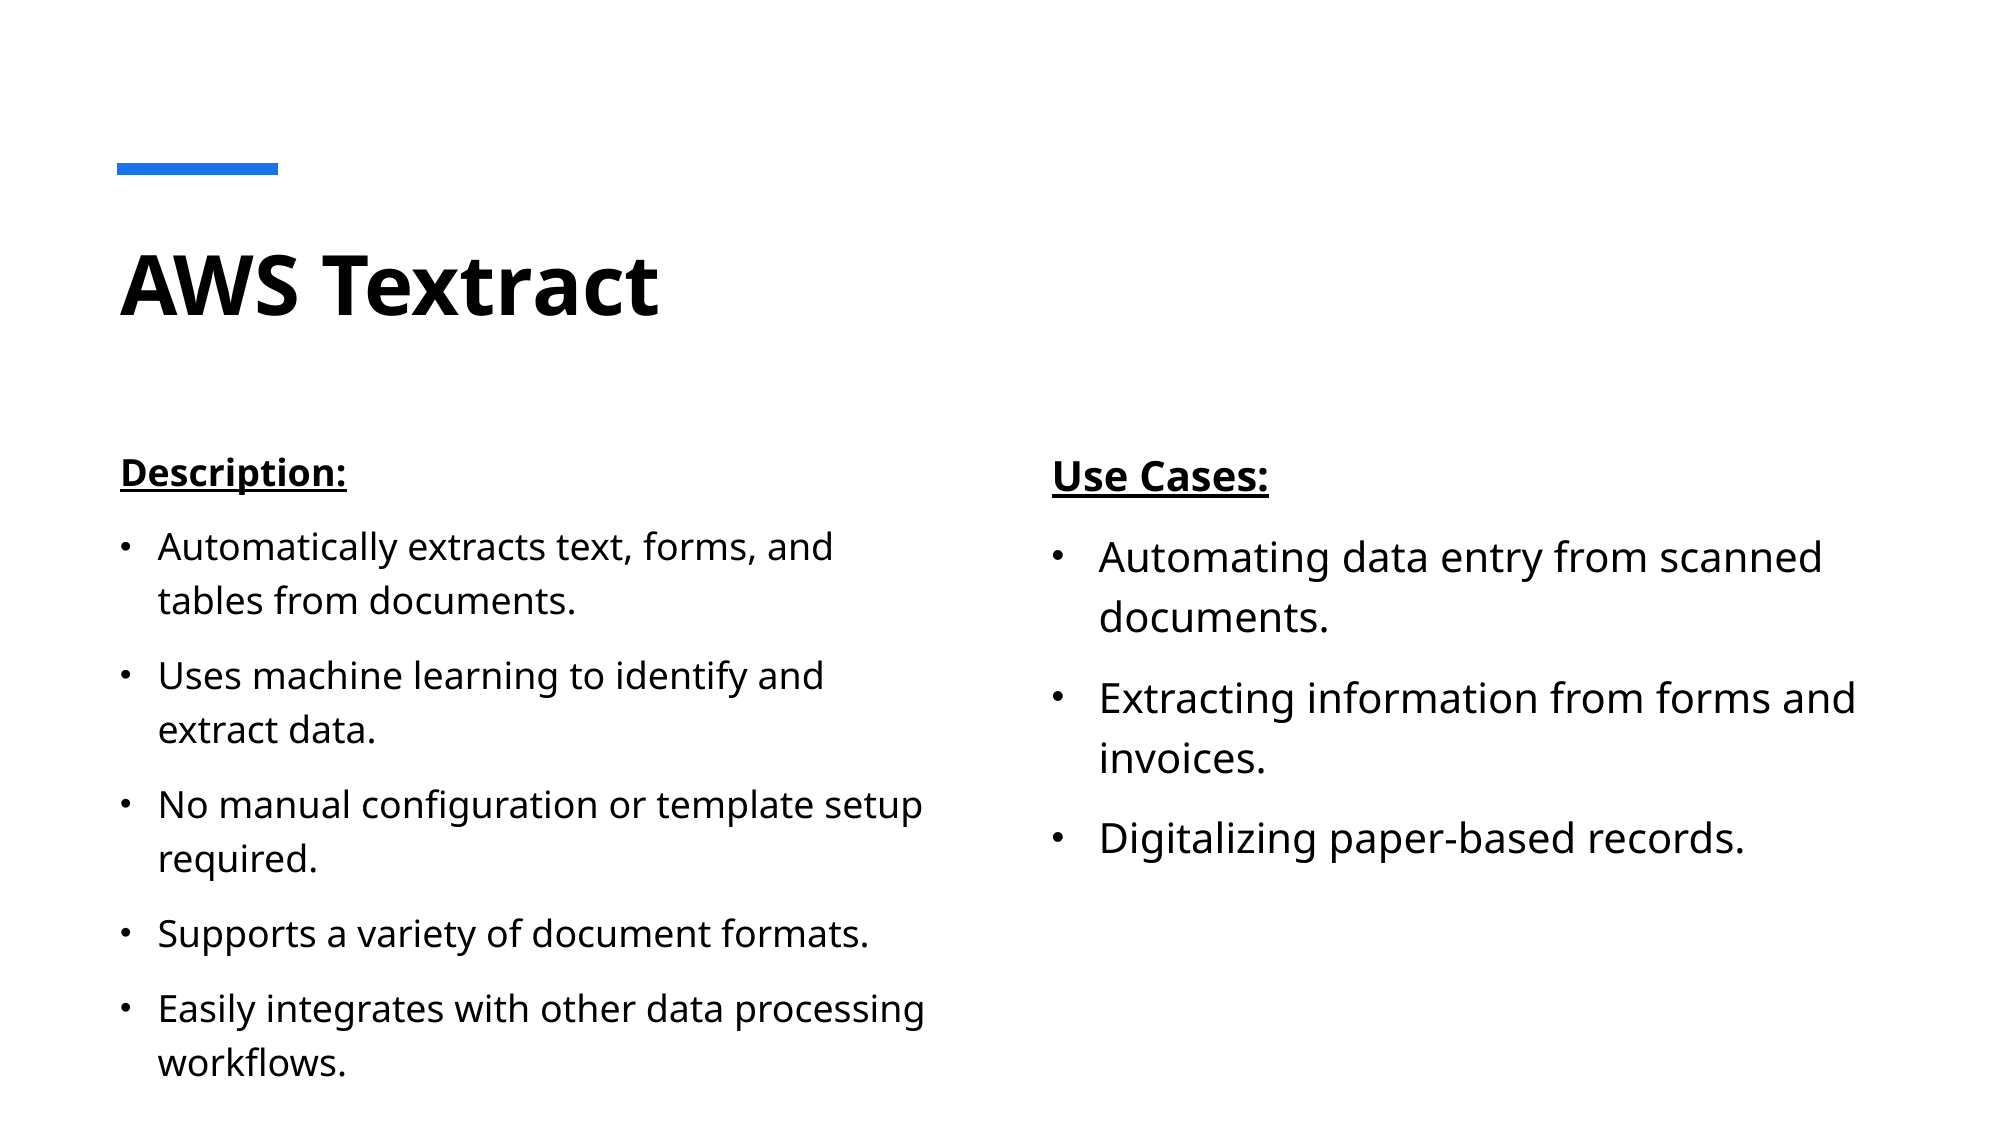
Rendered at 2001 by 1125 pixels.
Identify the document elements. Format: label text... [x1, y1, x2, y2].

list Use Cases: Automating data entry from scanned documents. Extracting information from forms and invoices. Digitalizing paper-based records. [1036, 431, 1892, 1017]
list Description: Automatically extracts text, forms, and tables from documents. Uses machine learning to identify and extract data. No manual configuration or template setup required. Supports a variety of document formats. Easily integrates with other data processing workflows. [105, 431, 960, 1017]
title AWS Textract [105, 224, 1892, 405]
